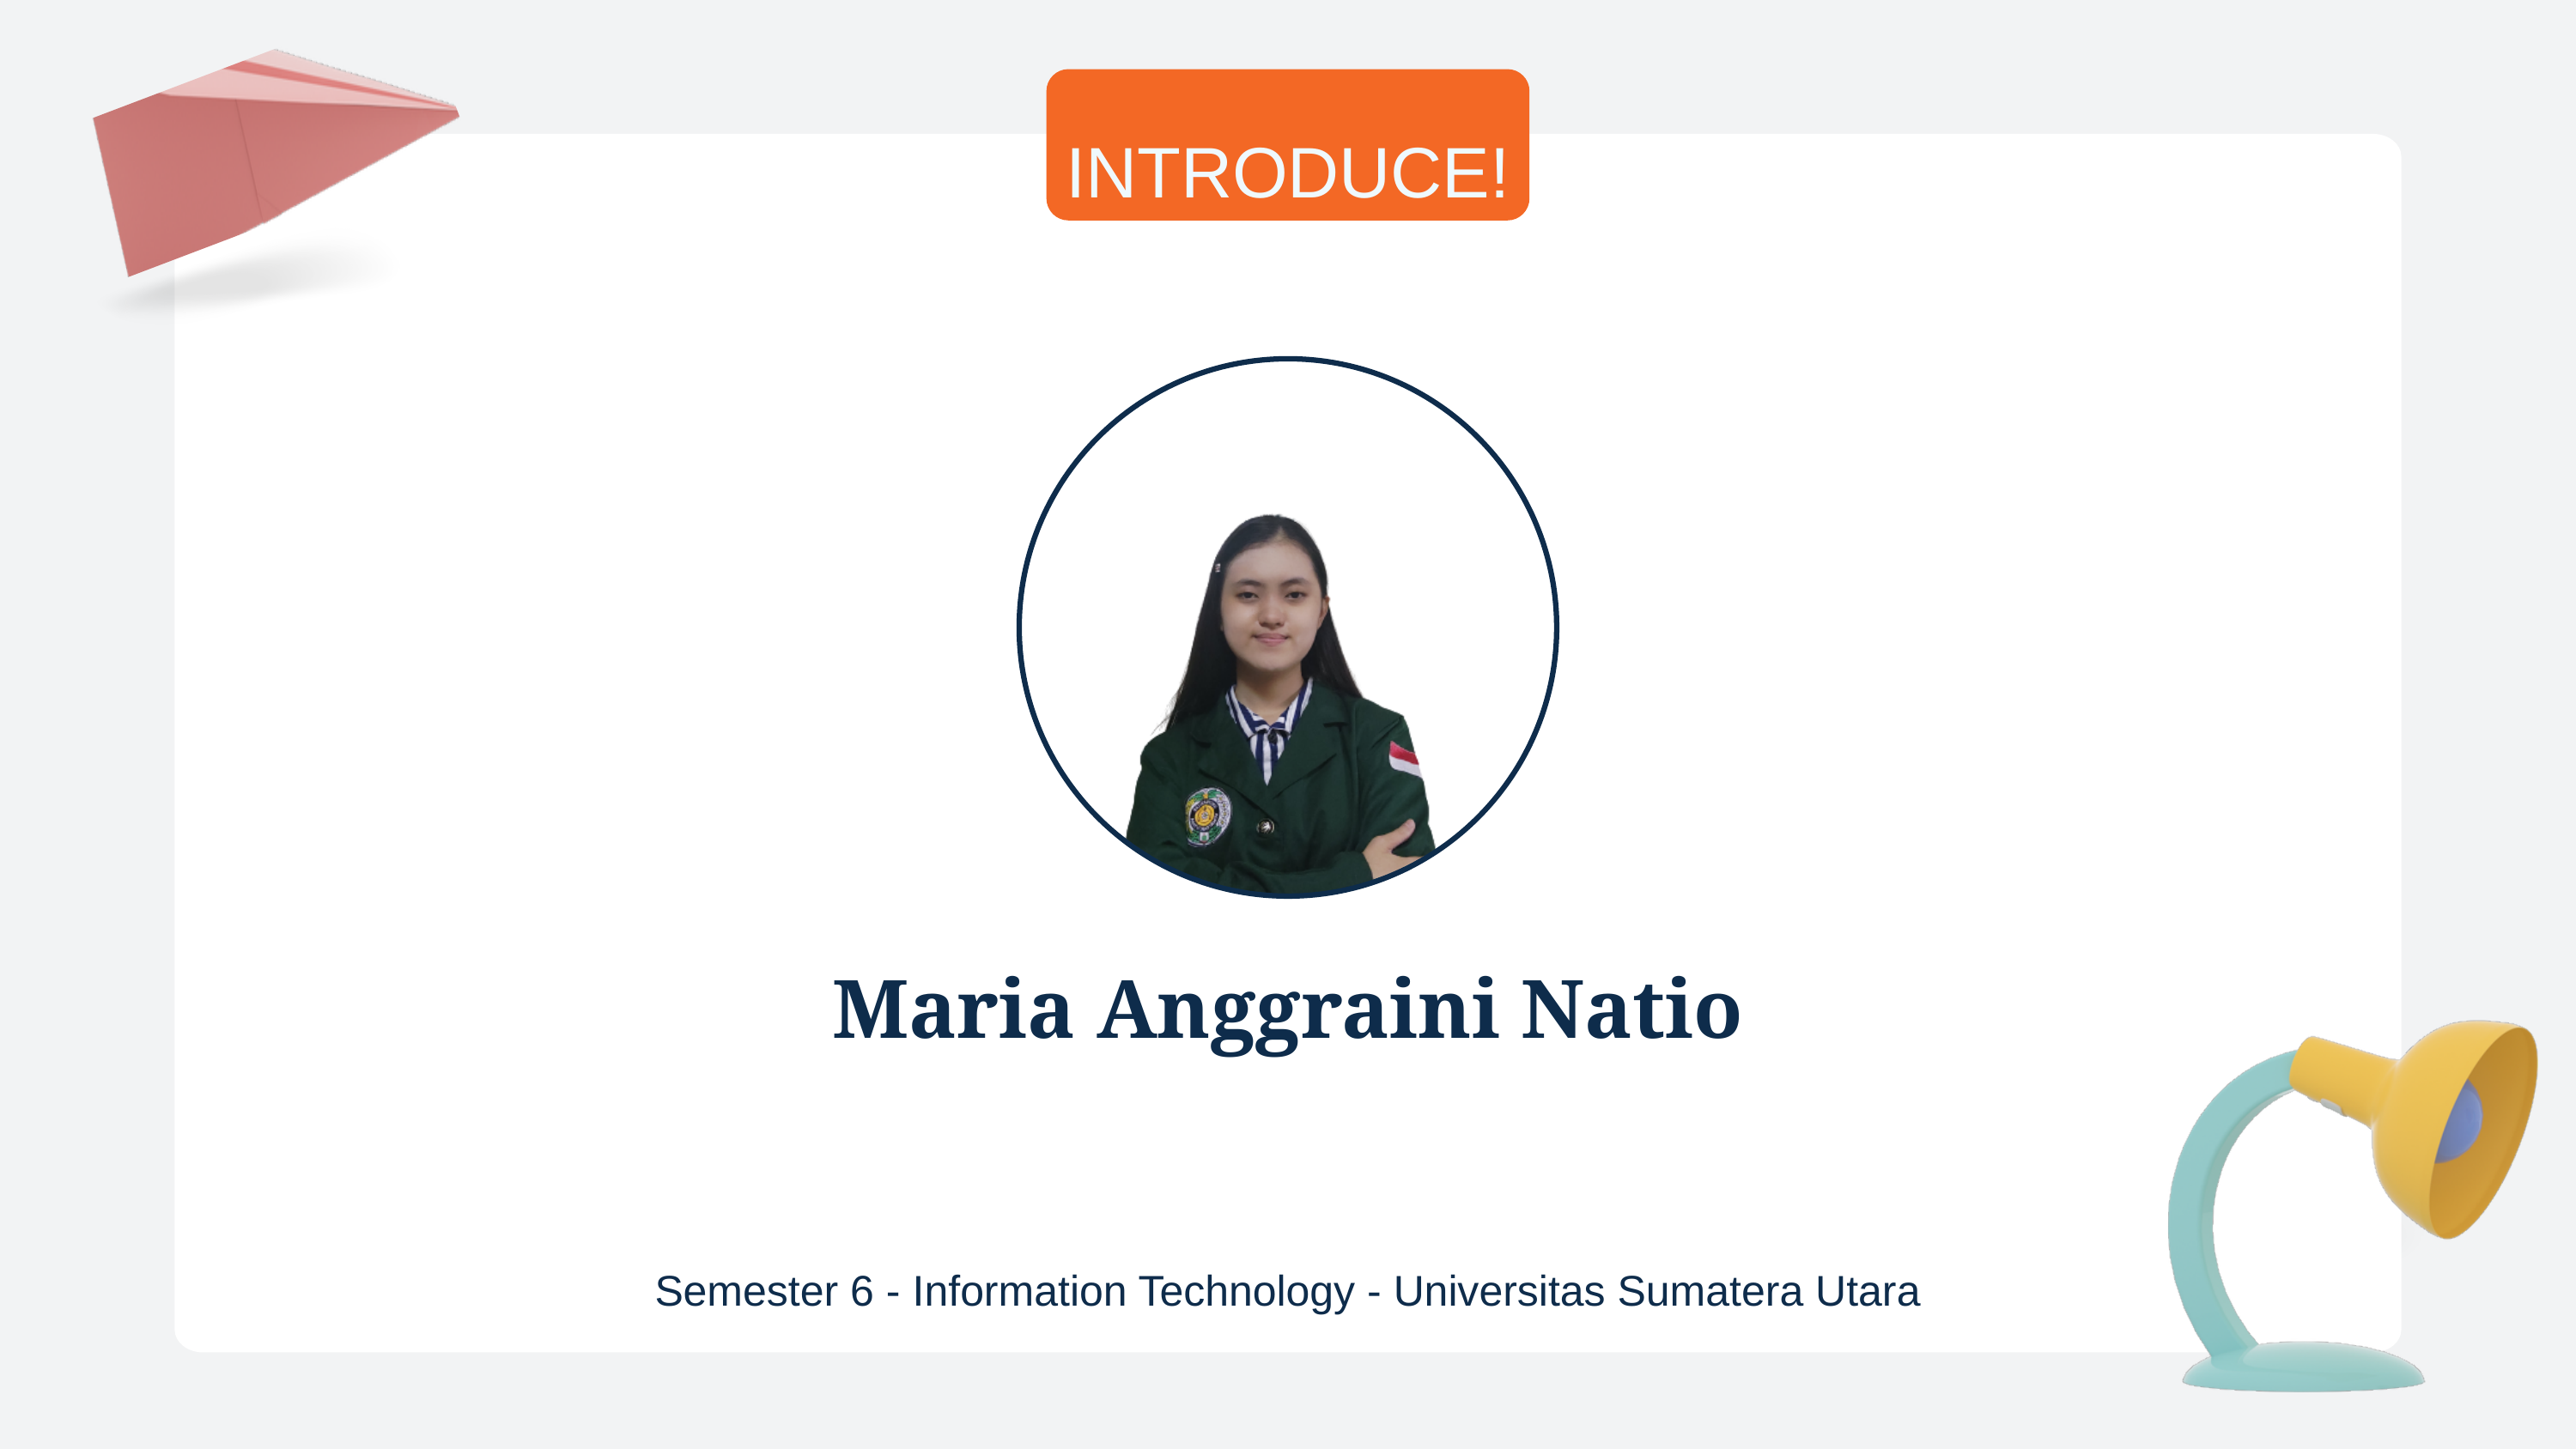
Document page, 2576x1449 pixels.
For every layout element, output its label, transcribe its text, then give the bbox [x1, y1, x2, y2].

text_box [2167, 1020, 2539, 1392]
text_box [26, 0, 471, 294]
text_box [174, 133, 2402, 1353]
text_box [612, 841, 1964, 1305]
text_box [1046, 69, 1530, 221]
text_box INTRODUCE! [1065, 91, 1511, 212]
text_box [92, 220, 405, 330]
text_box [1018, 358, 1557, 839]
